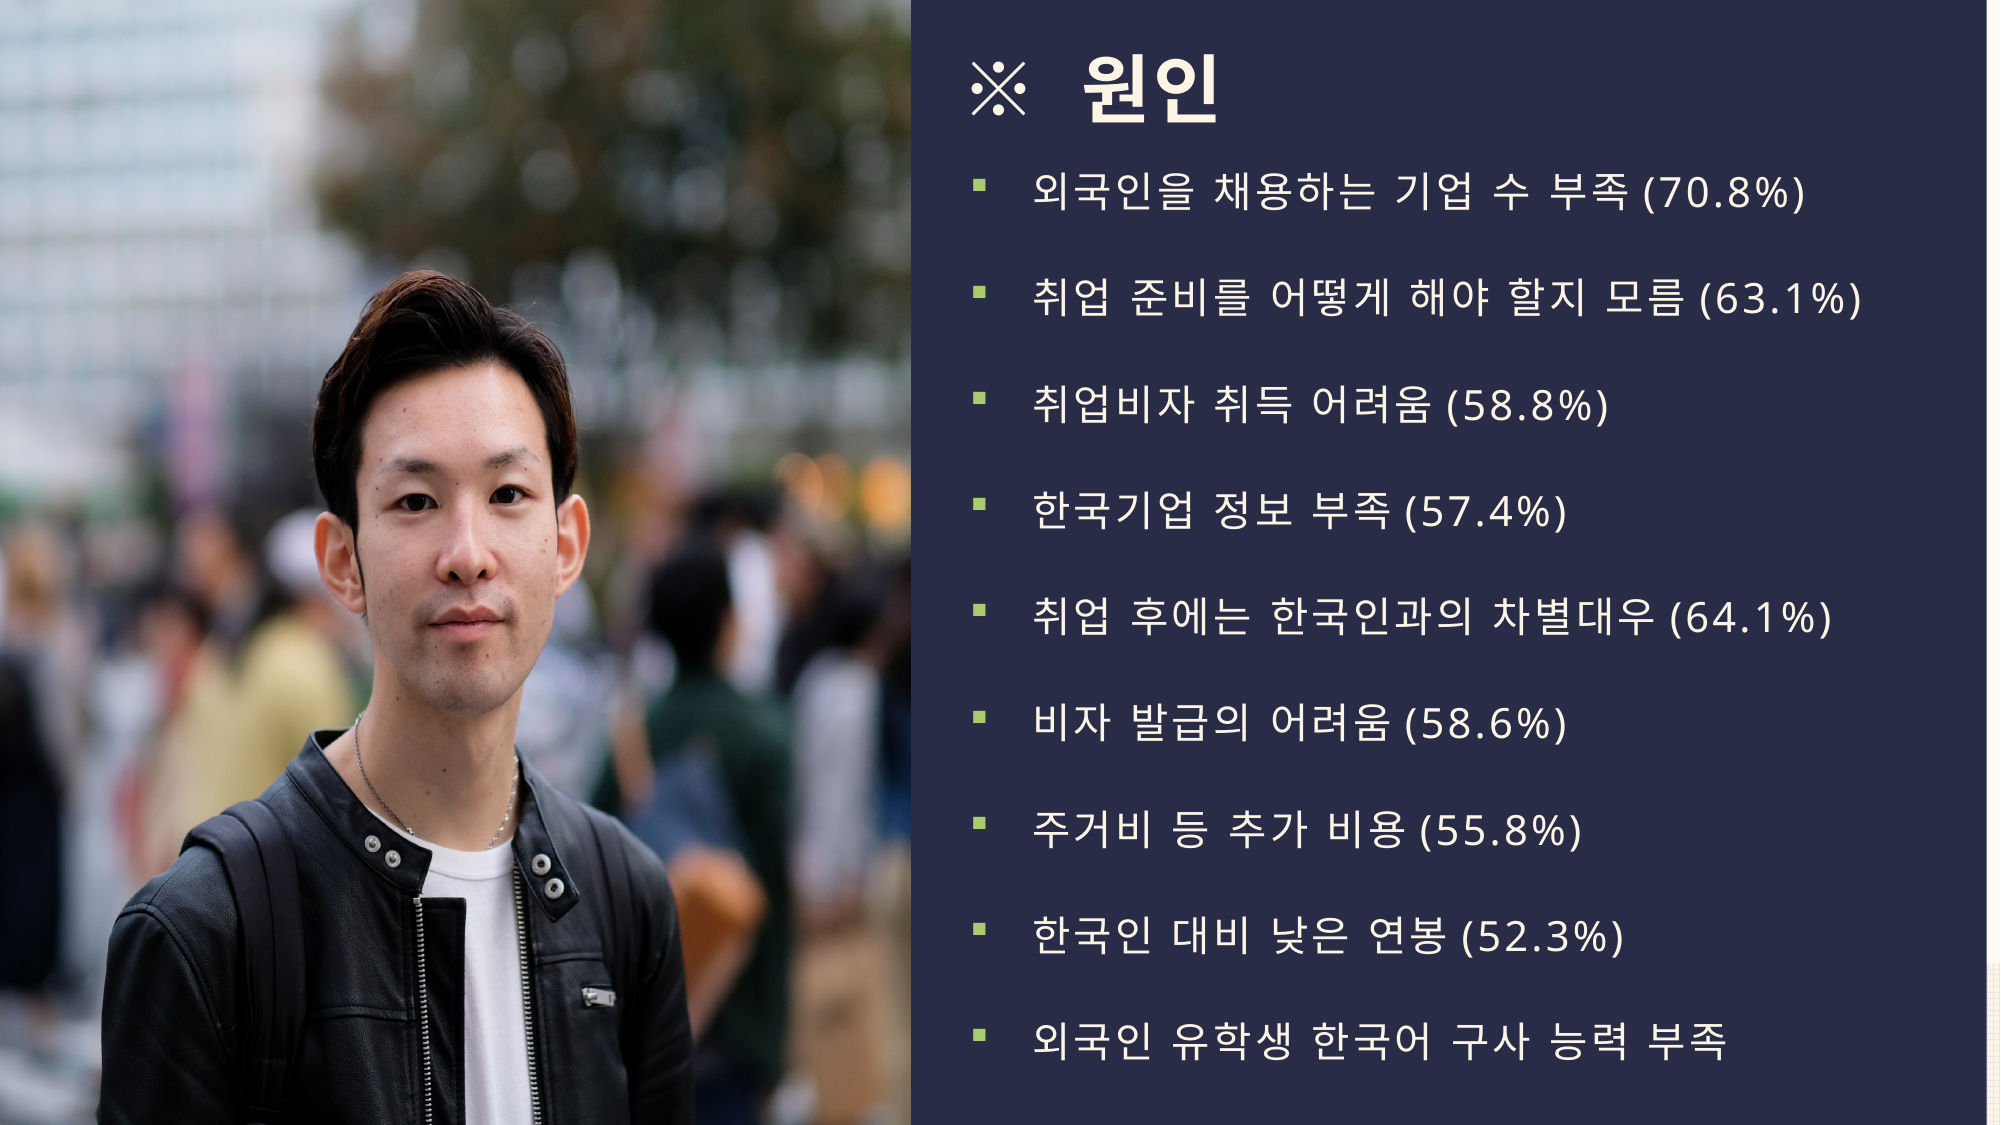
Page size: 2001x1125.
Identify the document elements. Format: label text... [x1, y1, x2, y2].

picture [0, 0, 911, 1125]
list 외국인을 채용하는 기업 수 부족(70.8%) 취업 준비를 어떻게 해야 할지 모름(63.1%) 취업비자 취득 어려움(58.8%) 한국기업 정보 부족(57.4%) 취업 후에는 한국인과의 차별대우(64.1%) 비자 발급의 어려움(58.6%) 주거비 등 추가 비용(55.8%) 한국인 대비 낮은 연봉(52.3%) 외국인 유학생 한국어 구사 능력 부족 [954, 133, 1918, 892]
title ※ 원인 [946, 36, 1816, 151]
